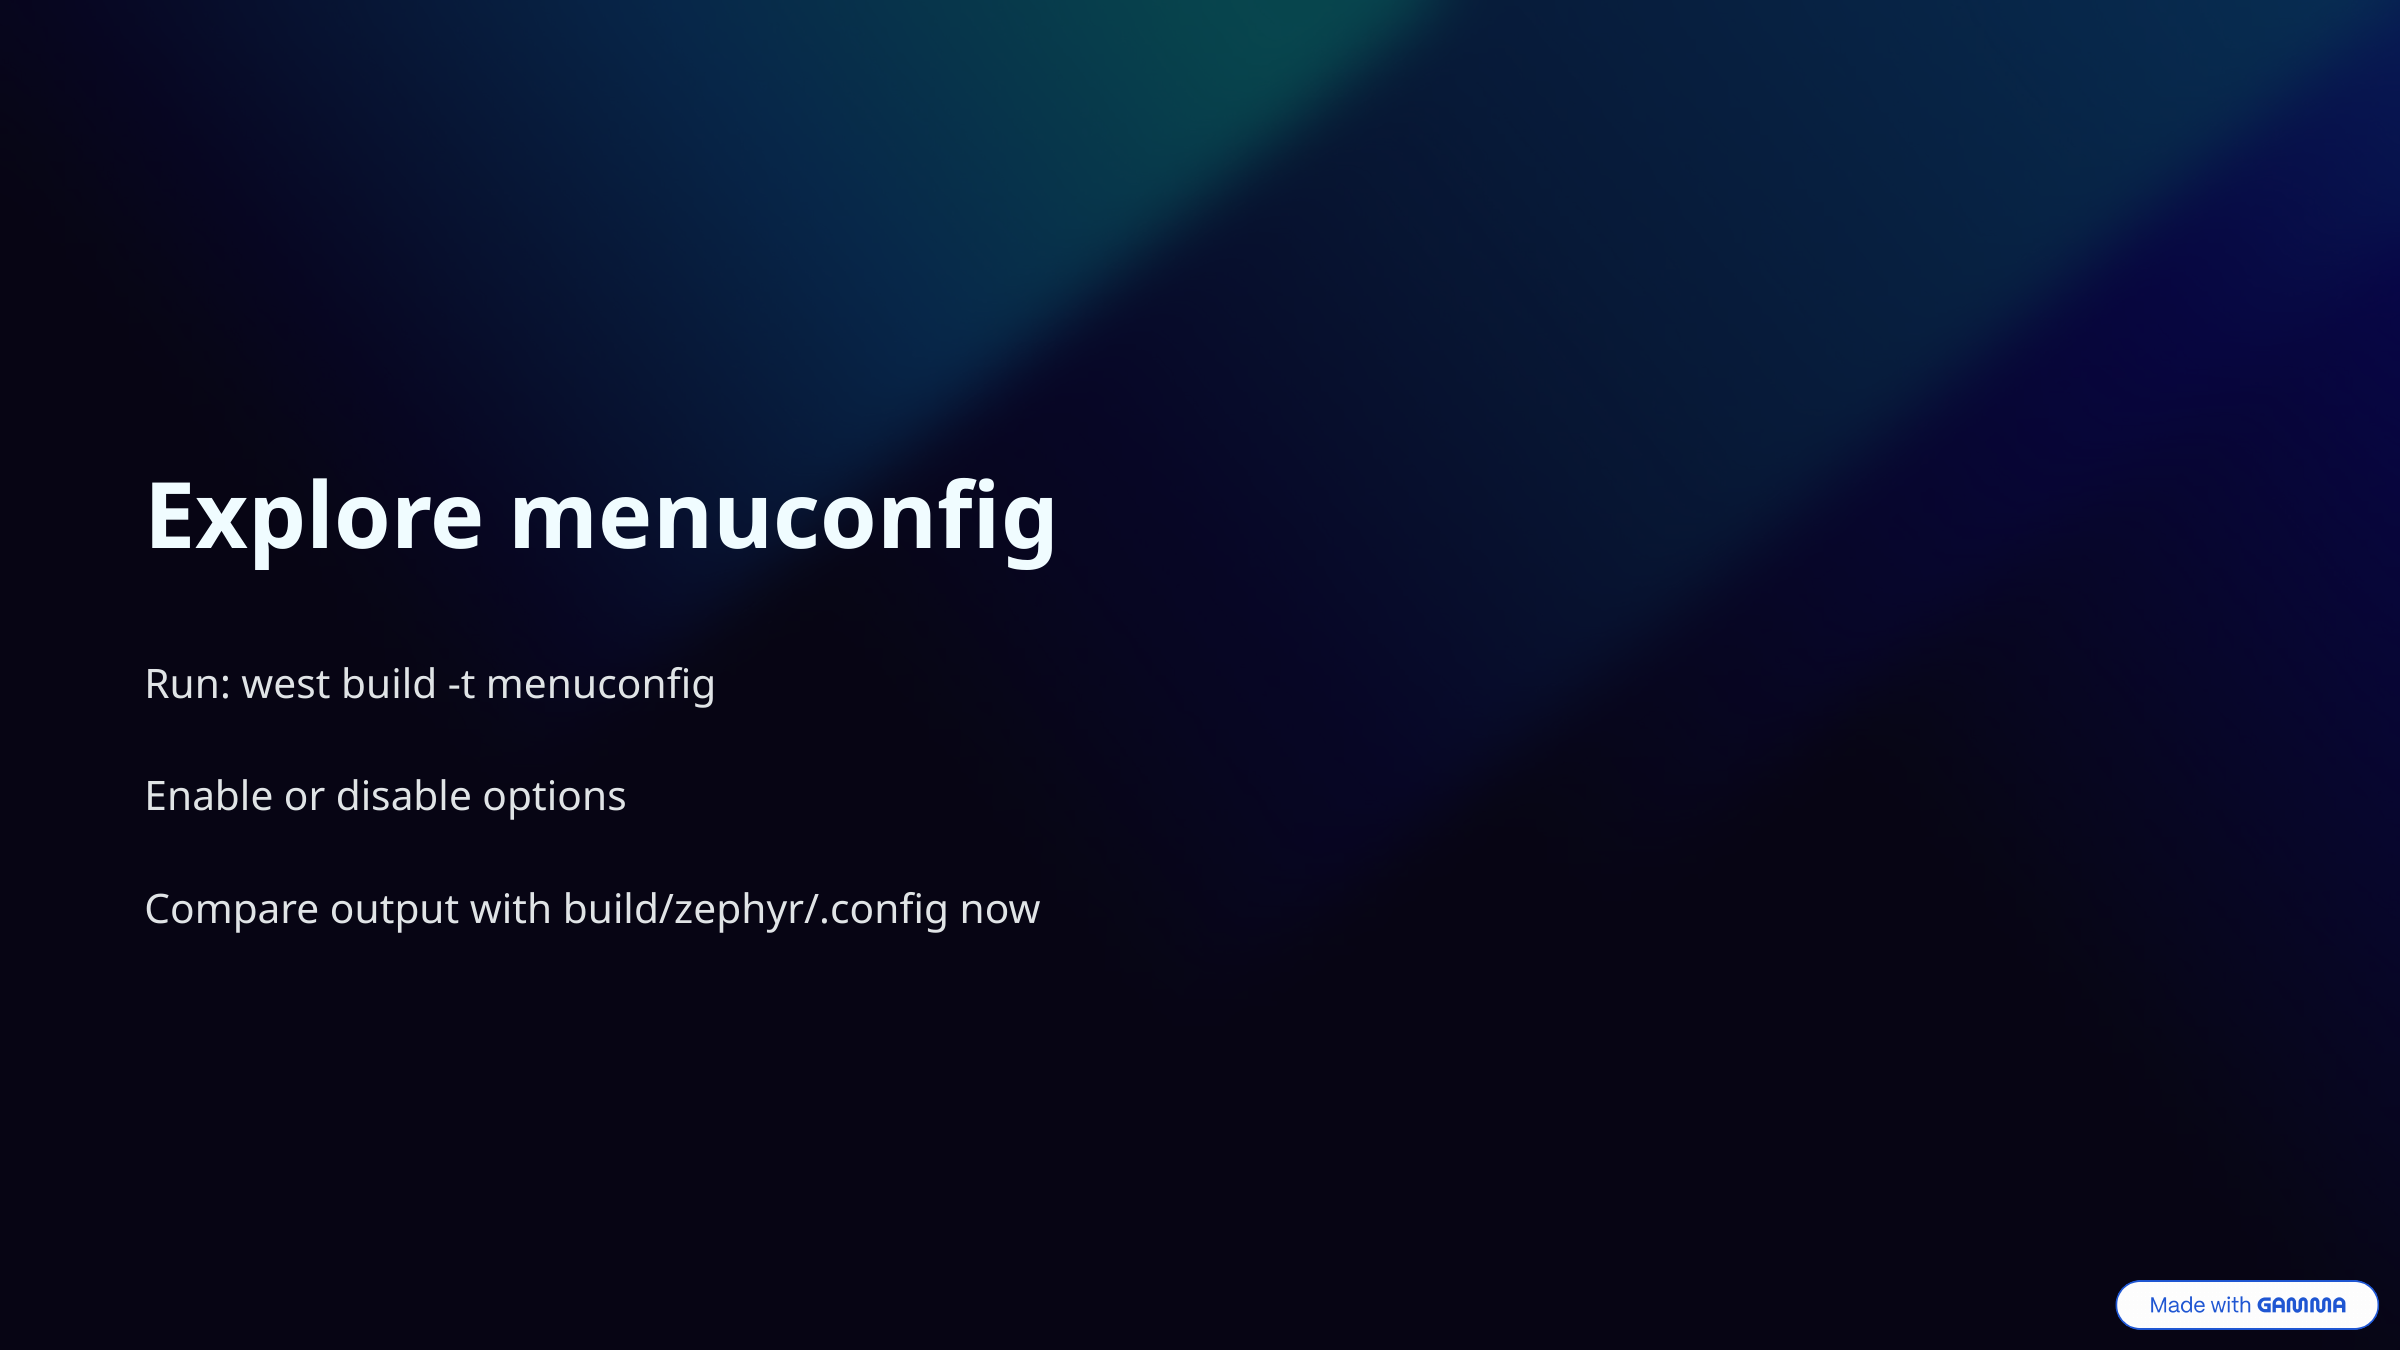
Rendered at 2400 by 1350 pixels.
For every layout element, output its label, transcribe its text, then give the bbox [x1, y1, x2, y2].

text_box Explore menuconfig [144, 430, 1063, 546]
picture [2106, 1271, 2389, 1339]
text_box Run: west build -t menuconfig [144, 627, 2256, 694]
text_box Compare output with build/zephyr/.config now [144, 853, 2256, 920]
text_box Enable or disable options [144, 740, 2256, 807]
